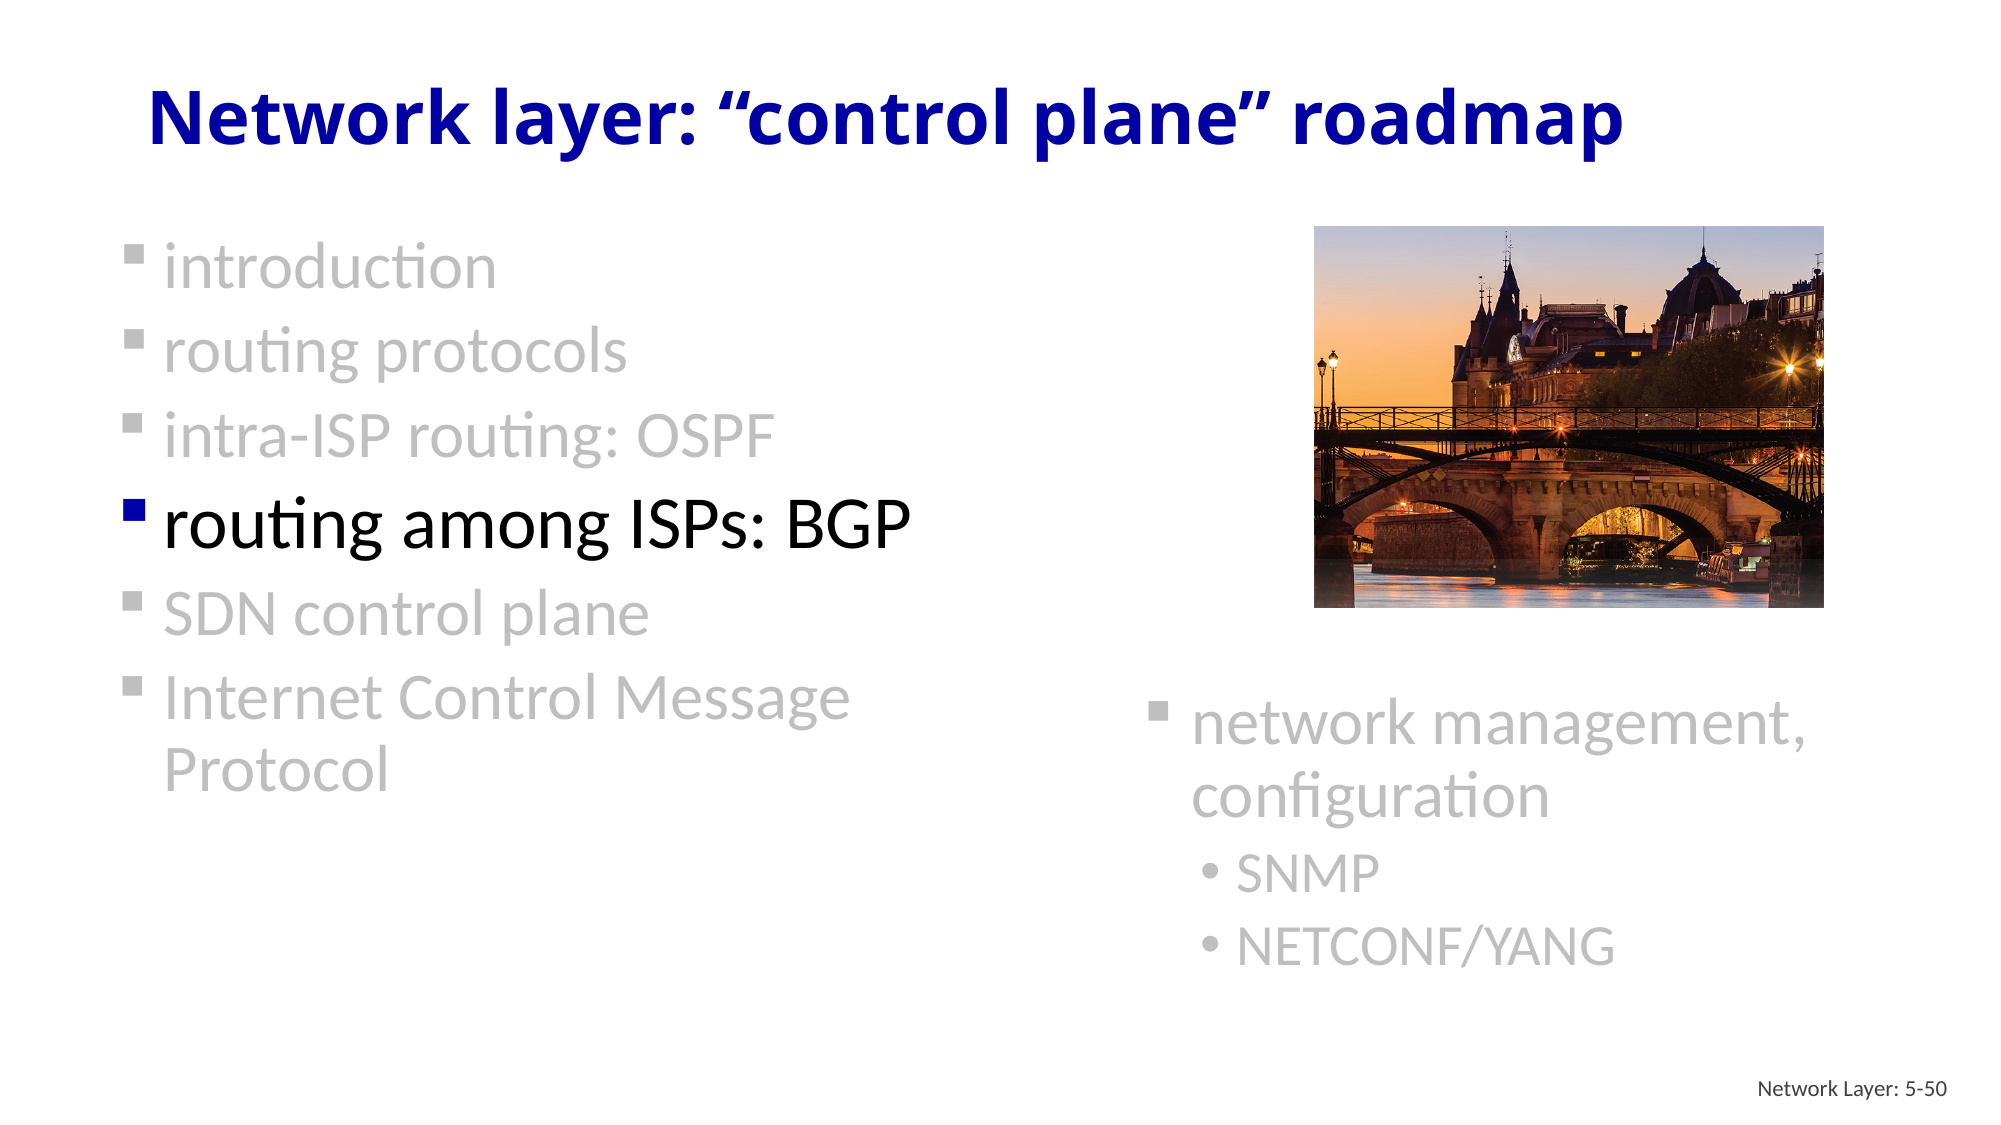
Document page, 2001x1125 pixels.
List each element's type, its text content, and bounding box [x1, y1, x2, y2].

title Network layer: “control plane” roadmap [131, 47, 1856, 195]
text_box network management, configuration SNMP NETCONF/YANG [1109, 679, 1941, 998]
slide_number Network Layer: 5-50 [1512, 1056, 1963, 1117]
picture [1314, 226, 1824, 608]
text_box introduction routing protocols intra-ISP routing: OSPF routing among ISPs: BGP SDN control plane Internet Control Message Protocol [102, 223, 1017, 1050]
